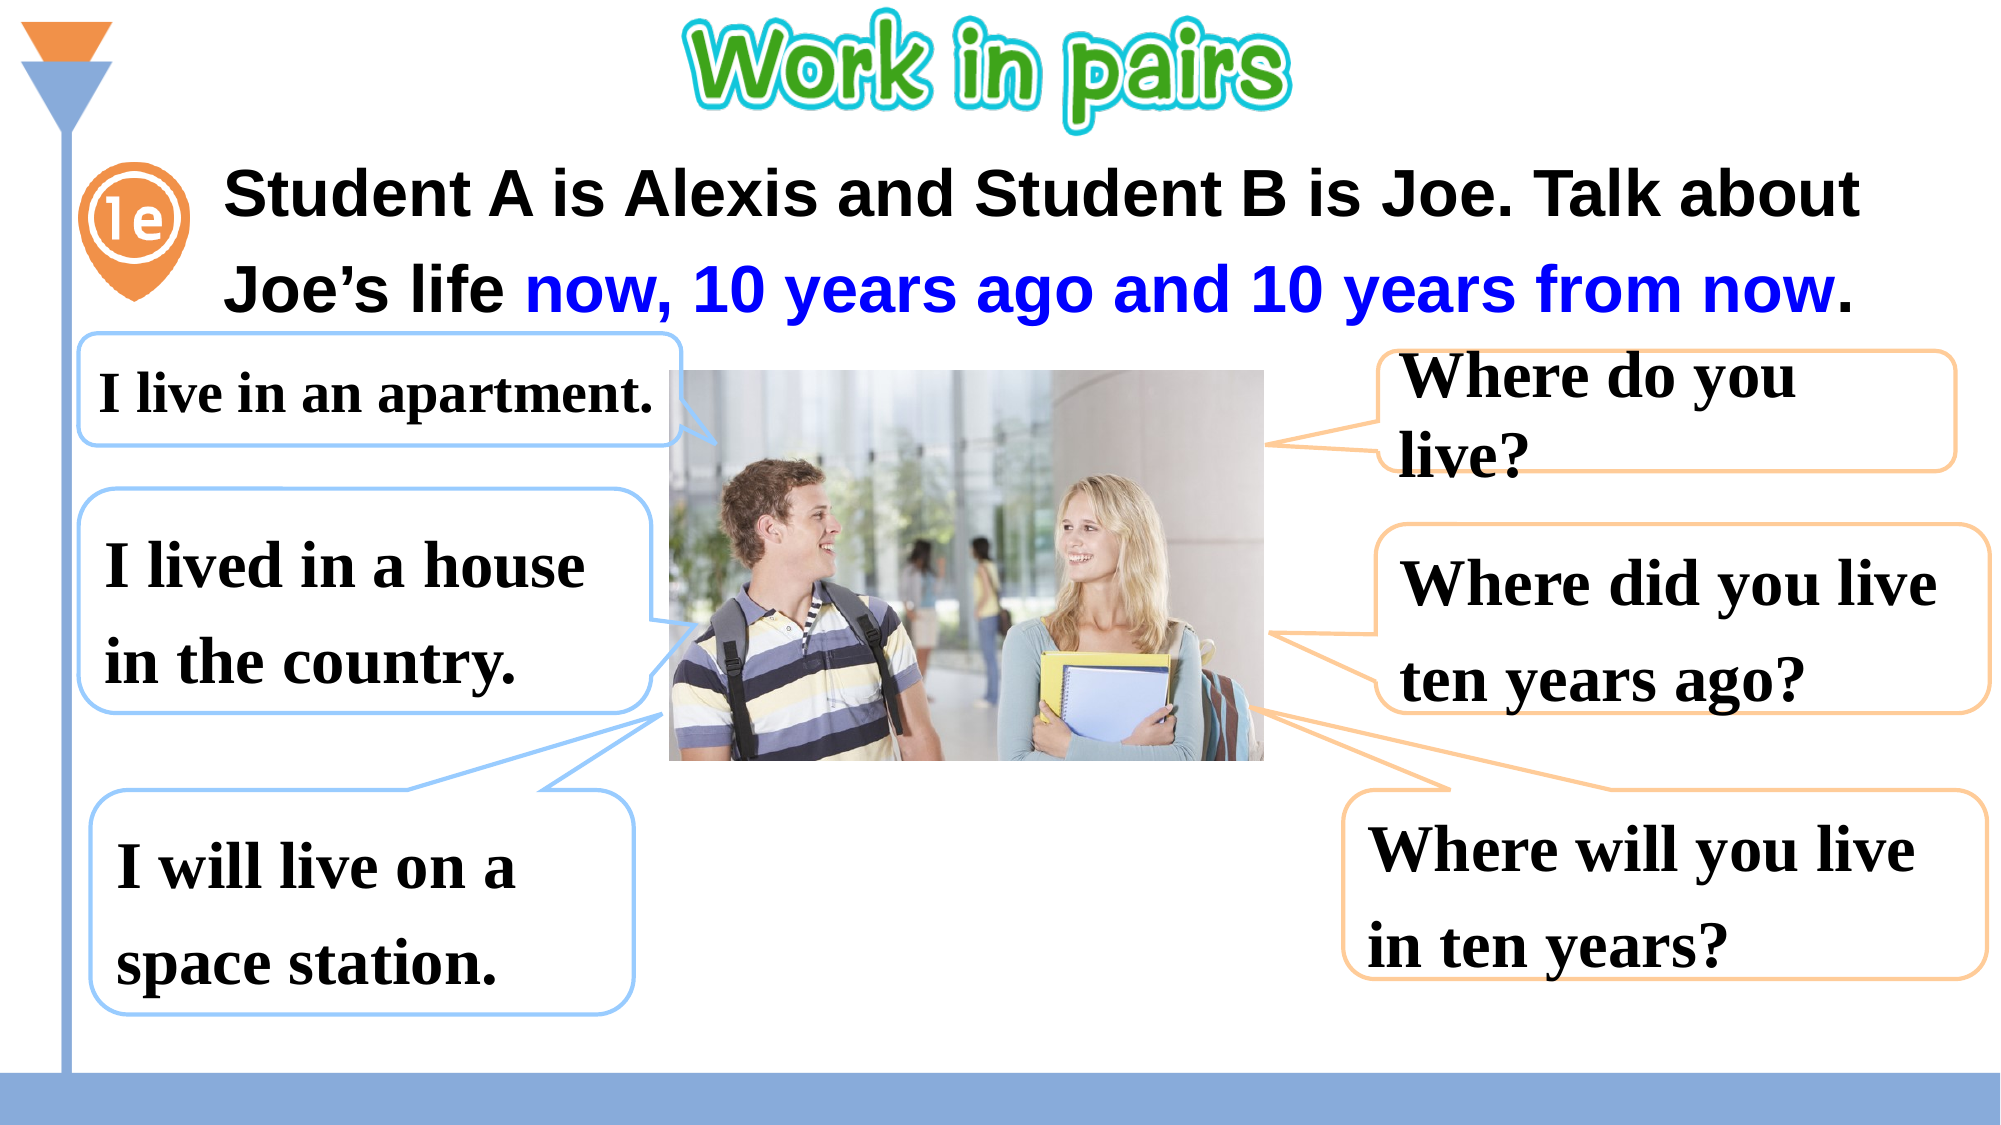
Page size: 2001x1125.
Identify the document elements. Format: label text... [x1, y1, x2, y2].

text_box I will live on a space station. [90, 713, 663, 1015]
picture [0, 0, 2001, 1125]
text_box I live in an apartment. [78, 333, 682, 446]
text_box Where did you live ten years ago? [1268, 524, 1990, 714]
text_box Where do you live? [1265, 350, 1956, 472]
text_box Student A is Alexis and Student B is Joe. Talk about Joe’s life now, 10 years ago and 10 years from now. [208, 126, 1910, 333]
text_box Where will you live in ten years? [1264, 710, 1988, 980]
text_box I lived in a house in the country. [78, 488, 669, 714]
